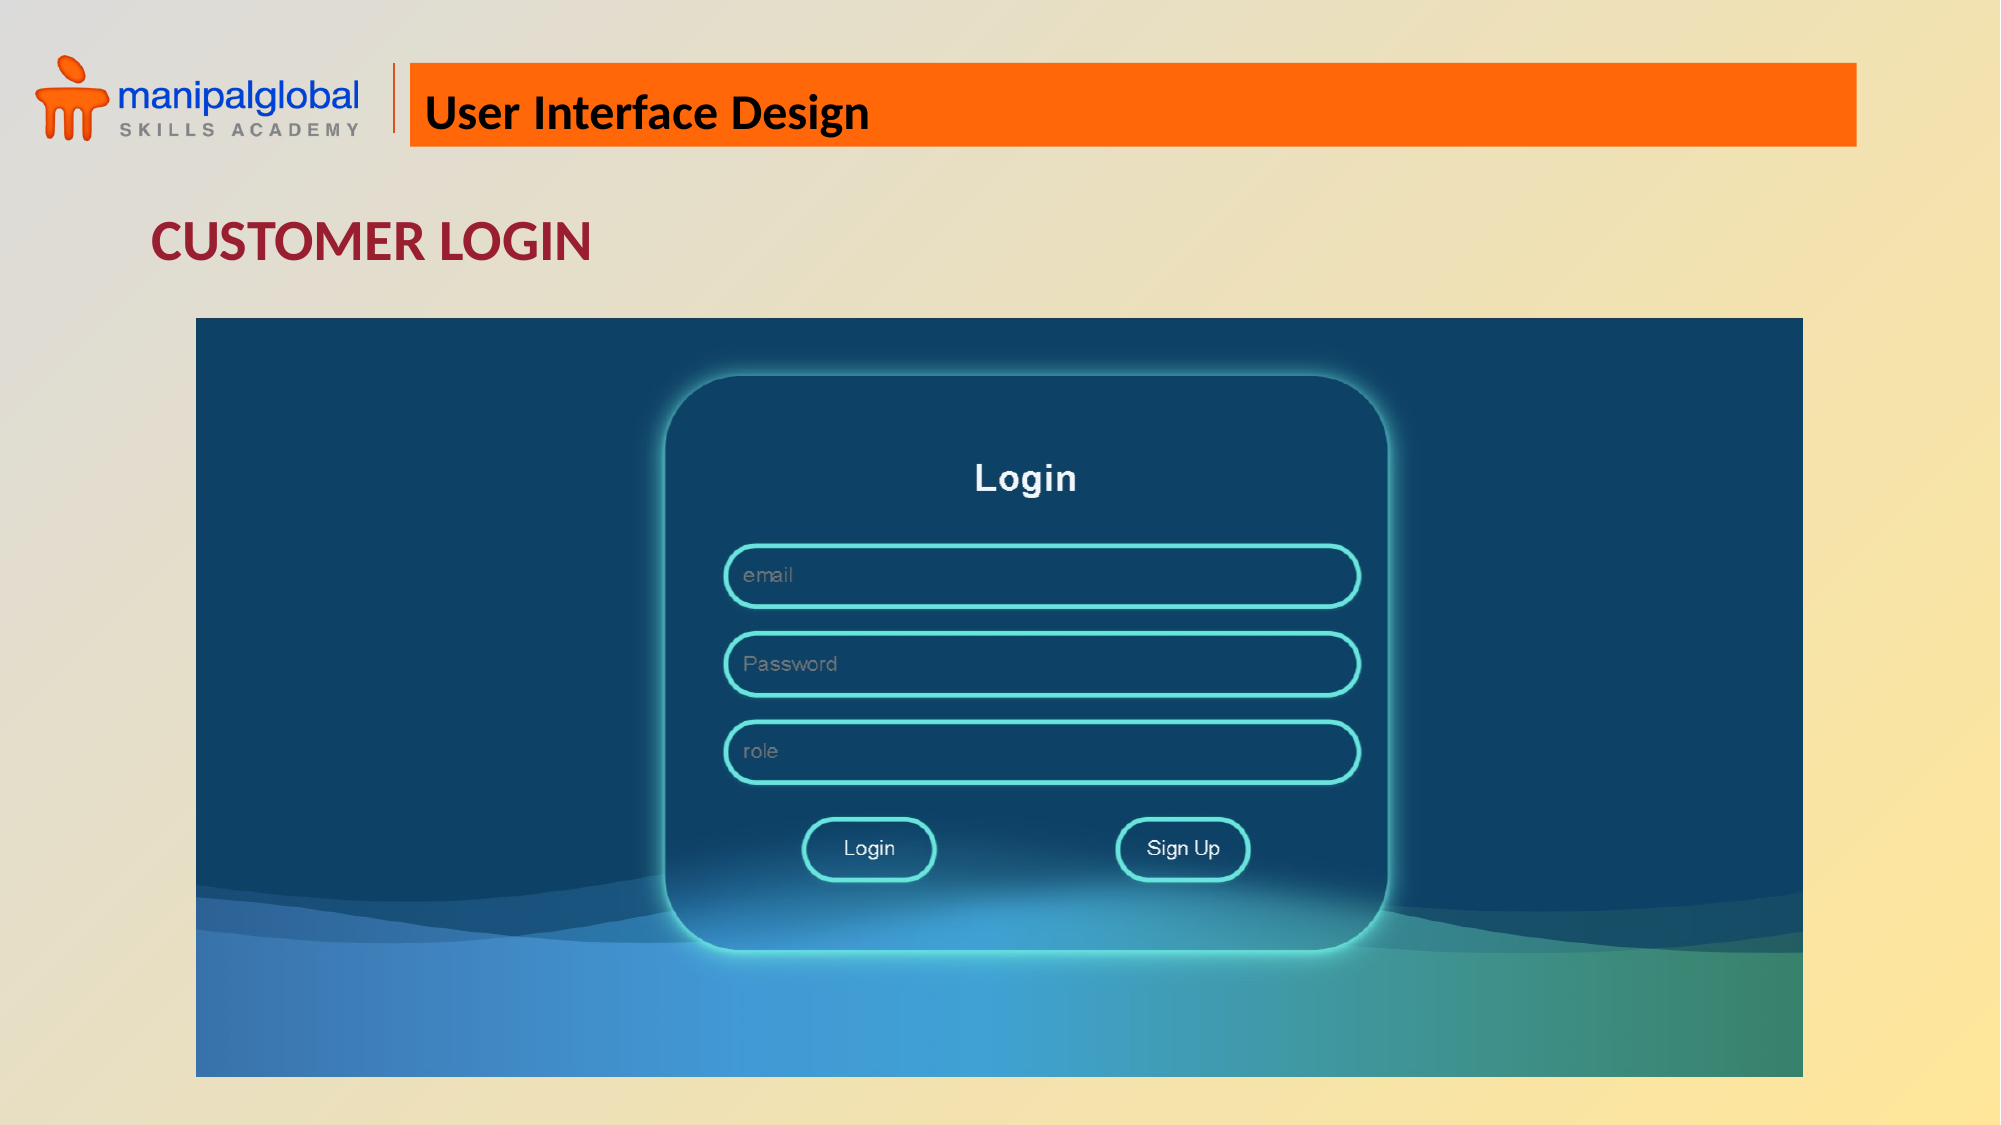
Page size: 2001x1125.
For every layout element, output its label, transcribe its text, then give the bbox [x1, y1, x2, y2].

picture [196, 317, 1803, 1077]
picture [35, 55, 358, 141]
text_box CUSTOMER LOGIN [136, 184, 962, 280]
text_box User Interface Design [410, 62, 1857, 147]
